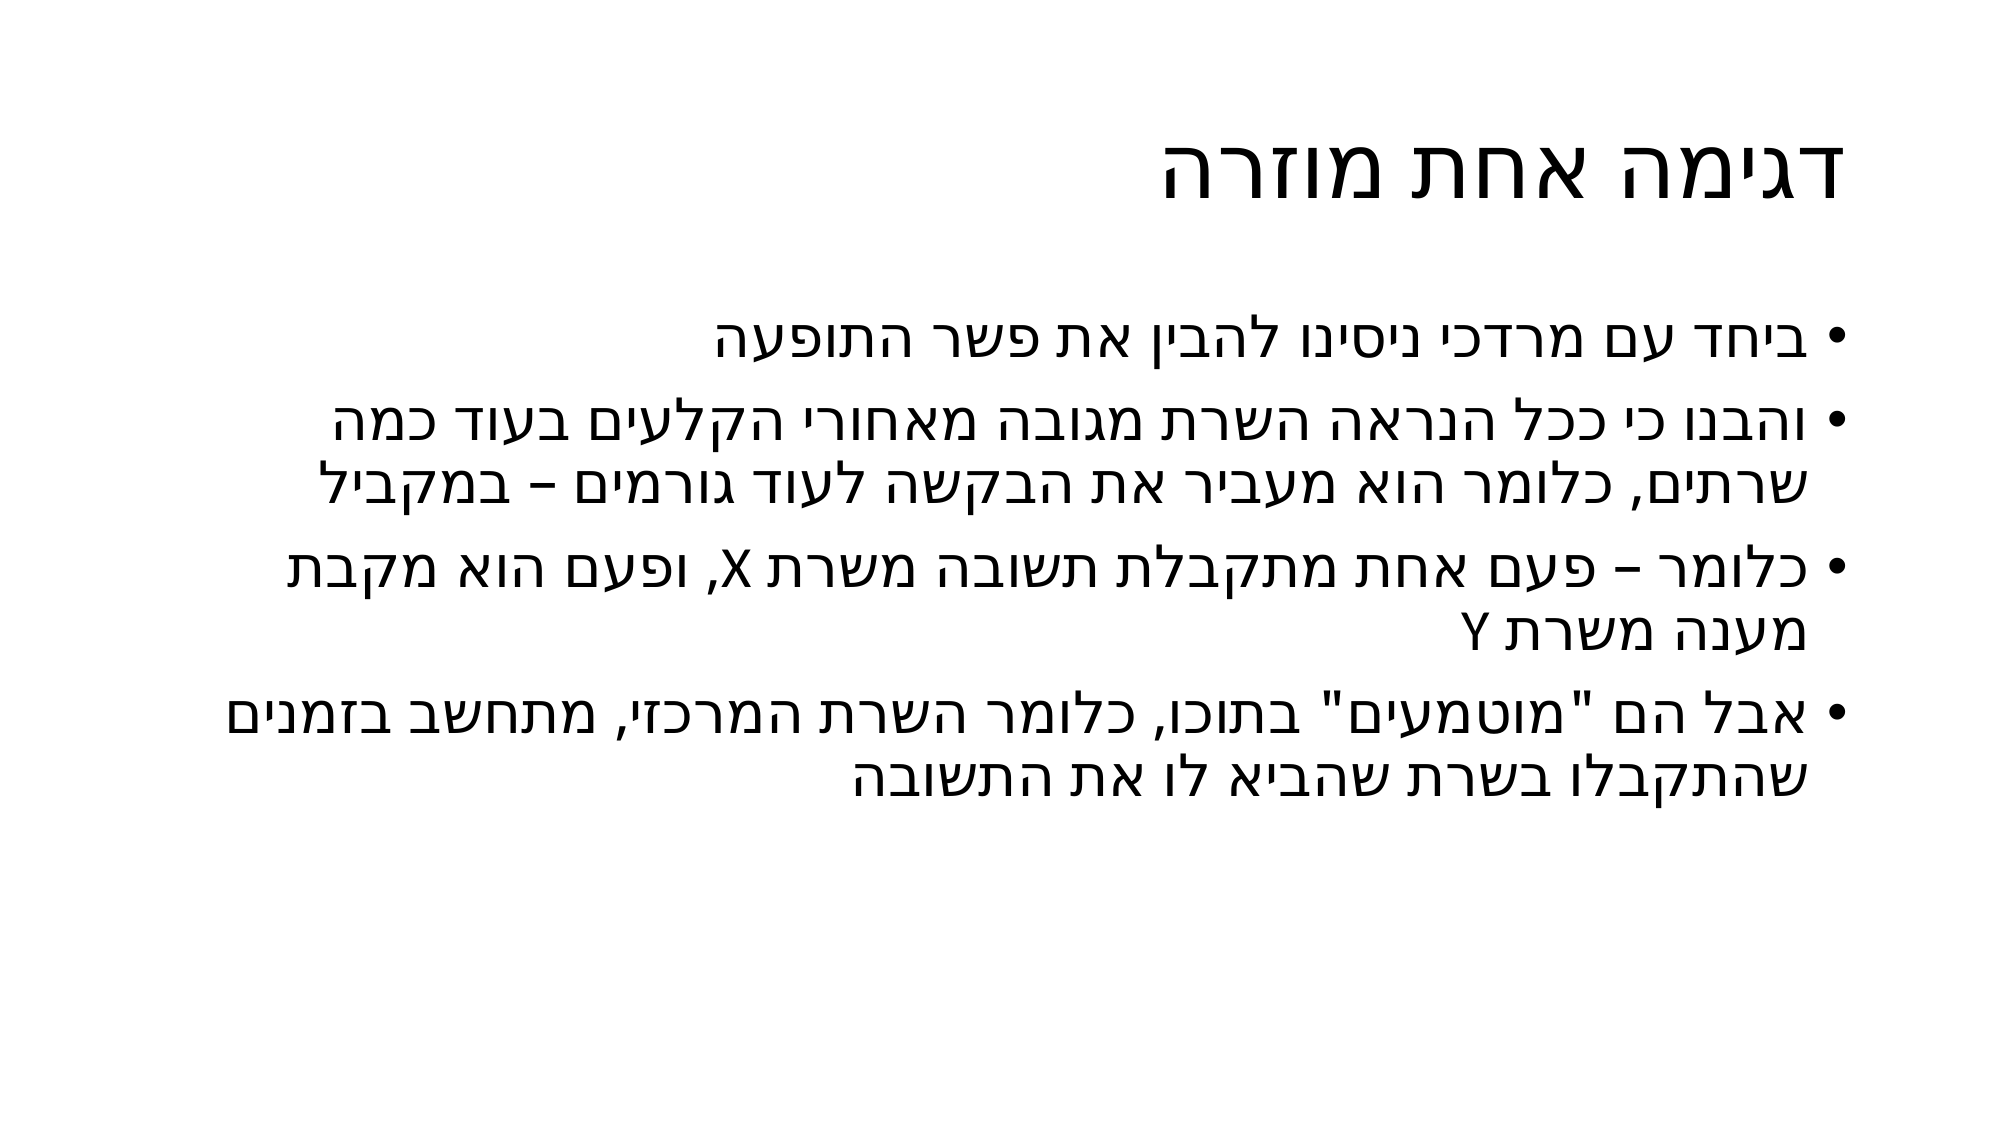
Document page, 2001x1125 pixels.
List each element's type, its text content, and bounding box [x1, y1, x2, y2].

title דגימה אחת מוזרה [137, 59, 1863, 278]
list ביחד עם מרדכי ניסינו להבין את פשר התופעה והבנו כי ככל הנראה השרת מגובה מאחורי הקלעים בעוד כמה שרתים, כלומר הוא מעביר את הבקשה לעוד גורמים – במקביל כלומר – פעם אחת מתקבלת תשובה משרת X, ופעם הוא מקבת מענה משרת Y אבל הם "מוטמעים" בתוכו, כלומר השרת המרכזי, מתחשב בזמנים שהתקבלו בשרת שהביא לו את התשובה [137, 299, 1863, 1014]
